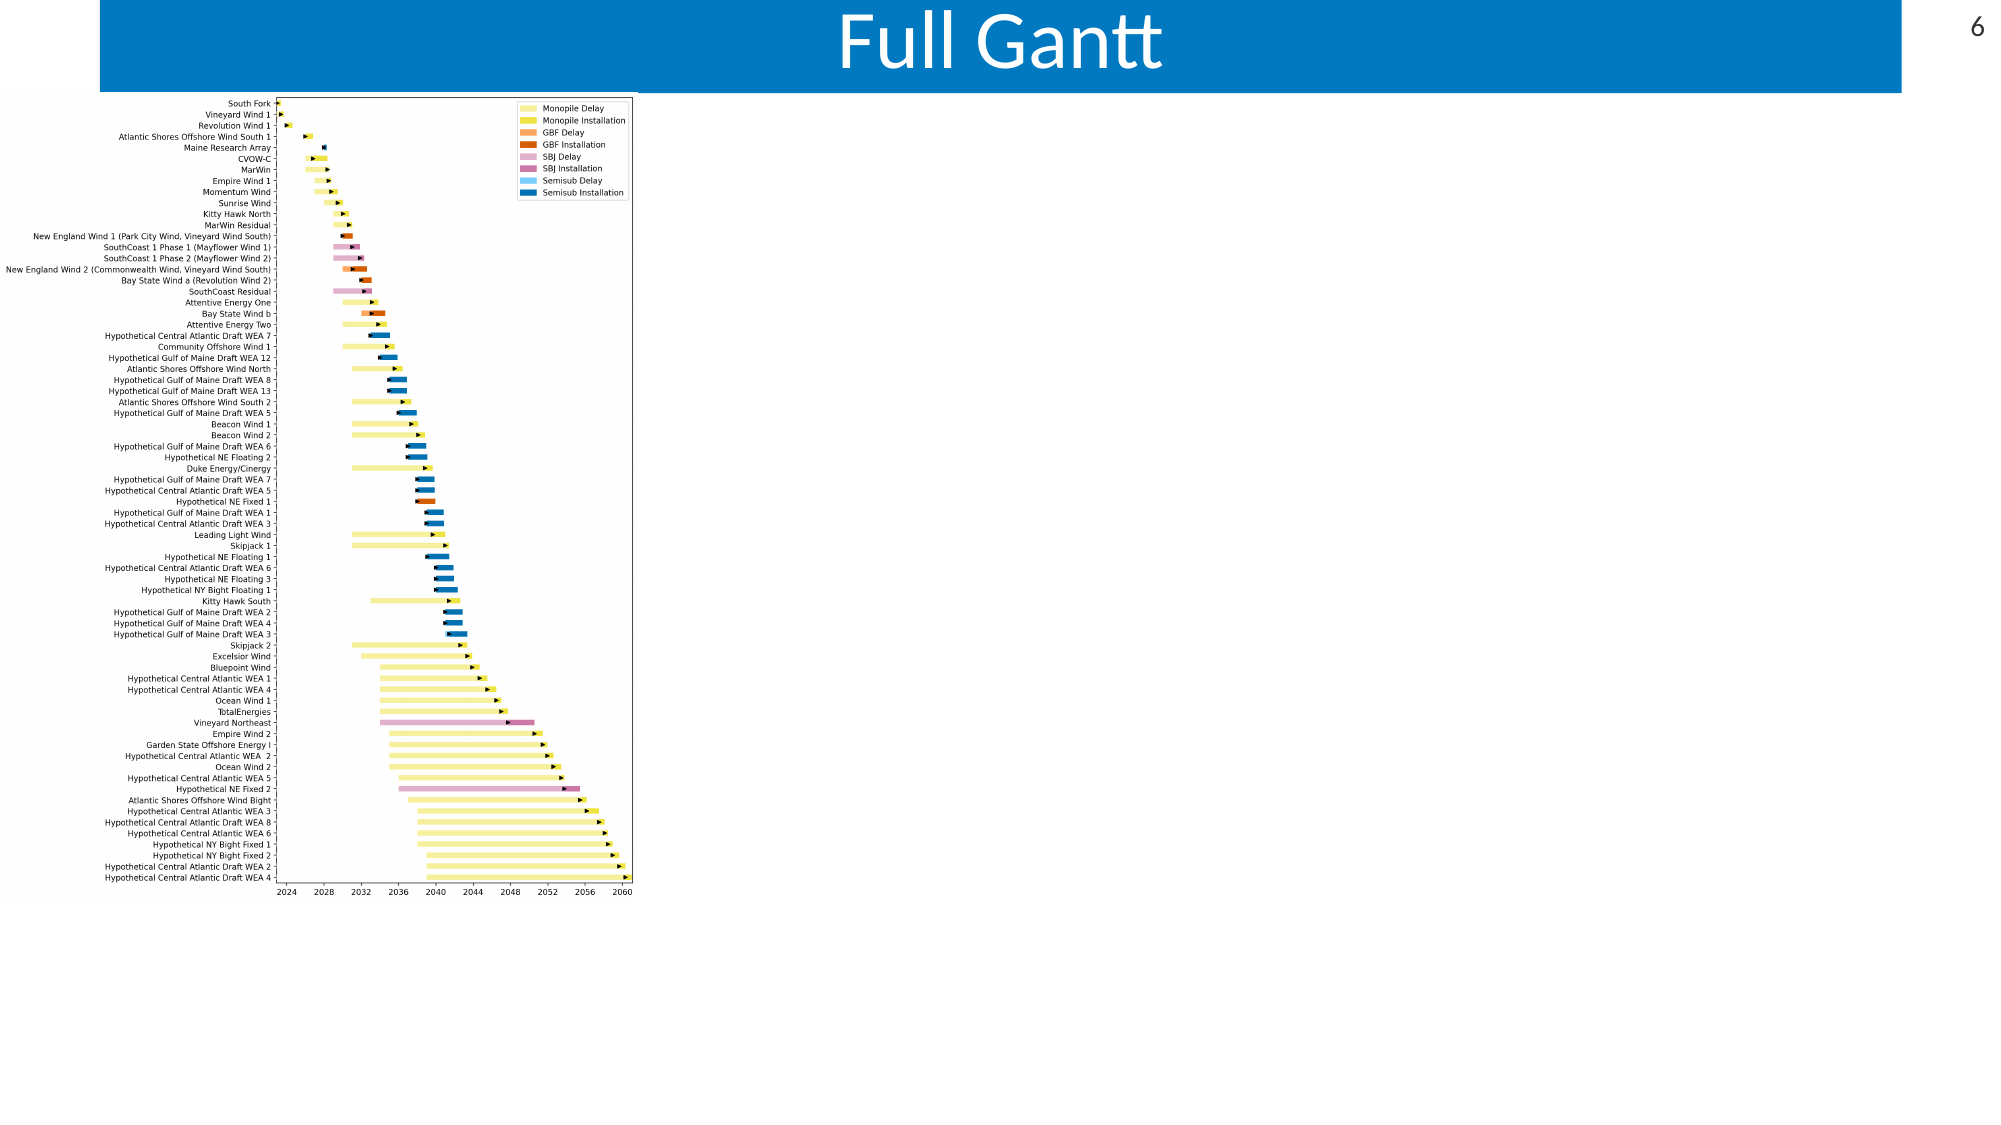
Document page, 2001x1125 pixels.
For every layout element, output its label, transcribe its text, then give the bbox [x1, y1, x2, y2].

title Full Gantt [99, 0, 1902, 94]
picture [0, 92, 638, 903]
